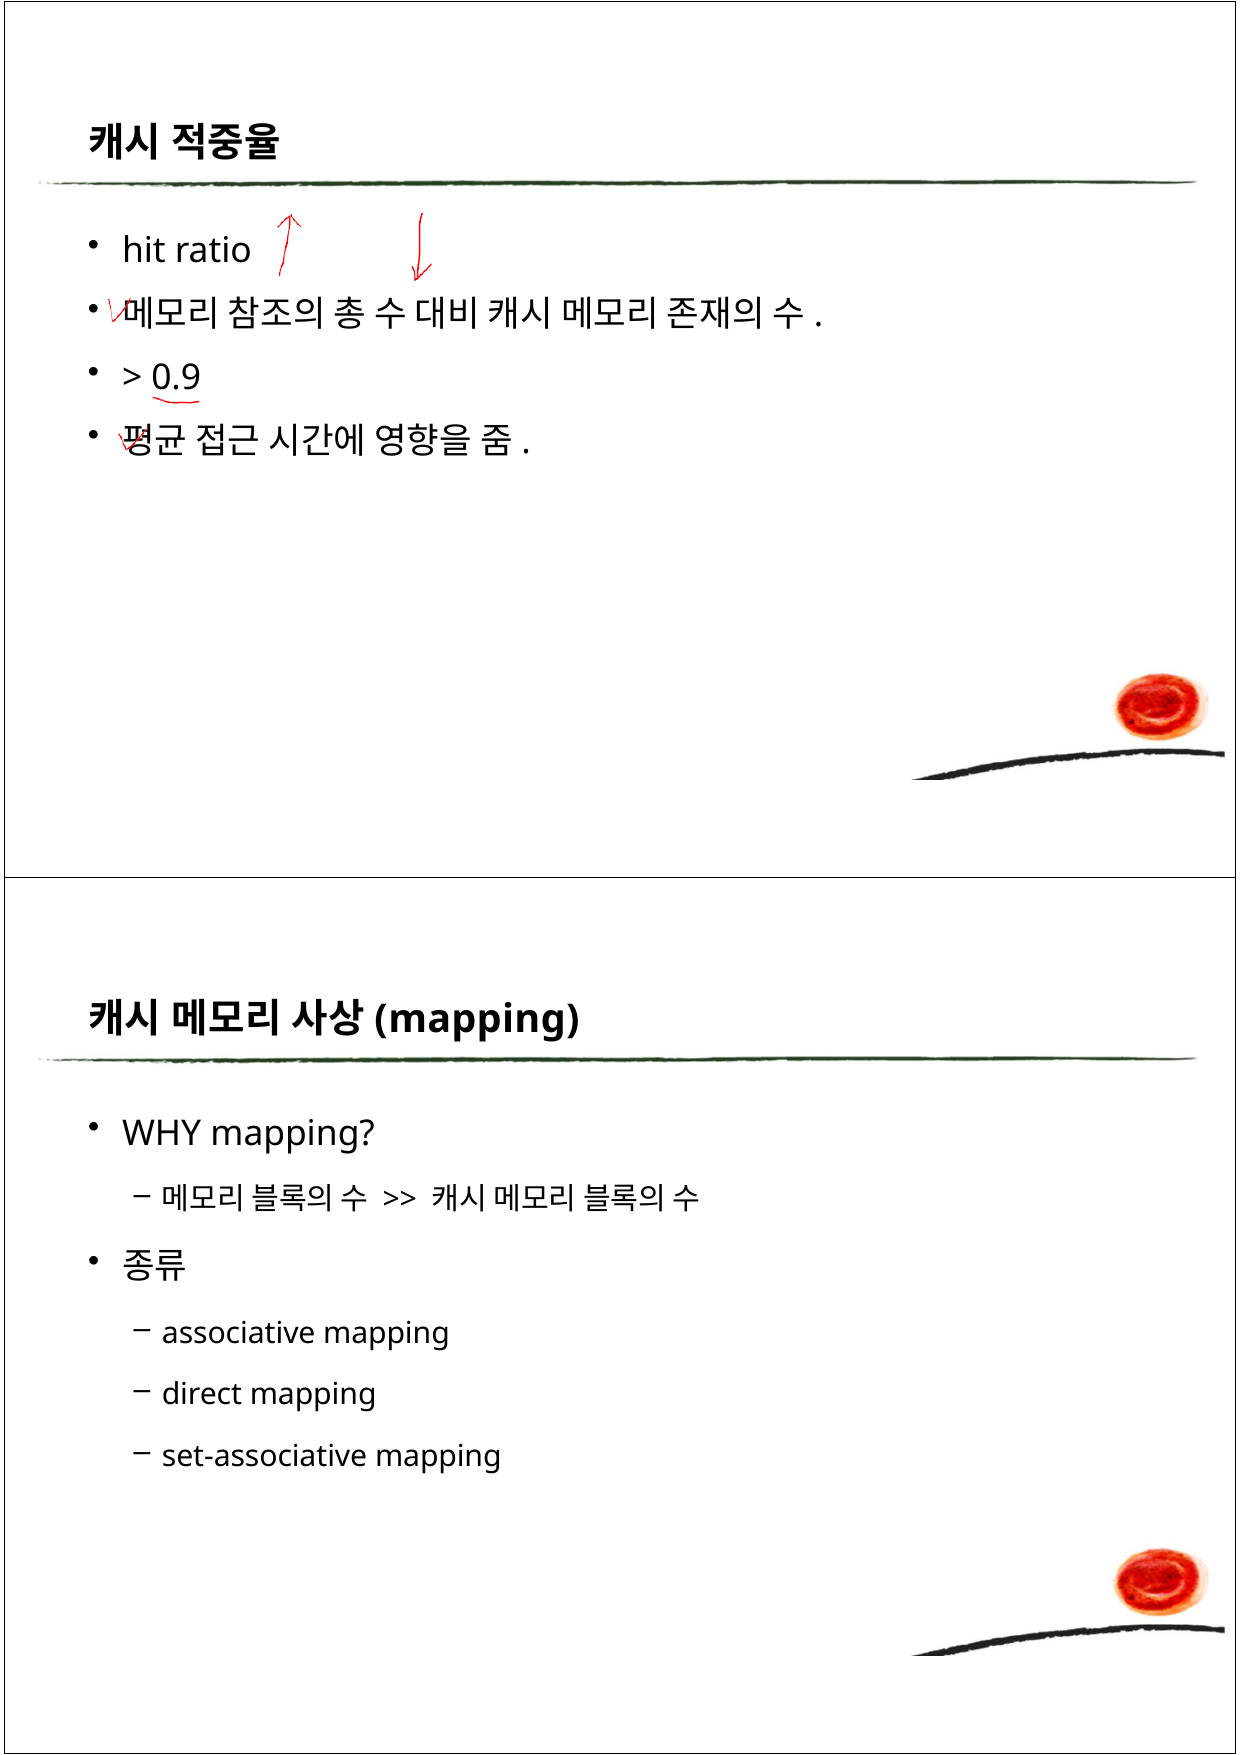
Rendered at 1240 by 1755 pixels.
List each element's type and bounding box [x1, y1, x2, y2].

text_box [4, 877, 1236, 1753]
text_box [4, 1, 1236, 877]
